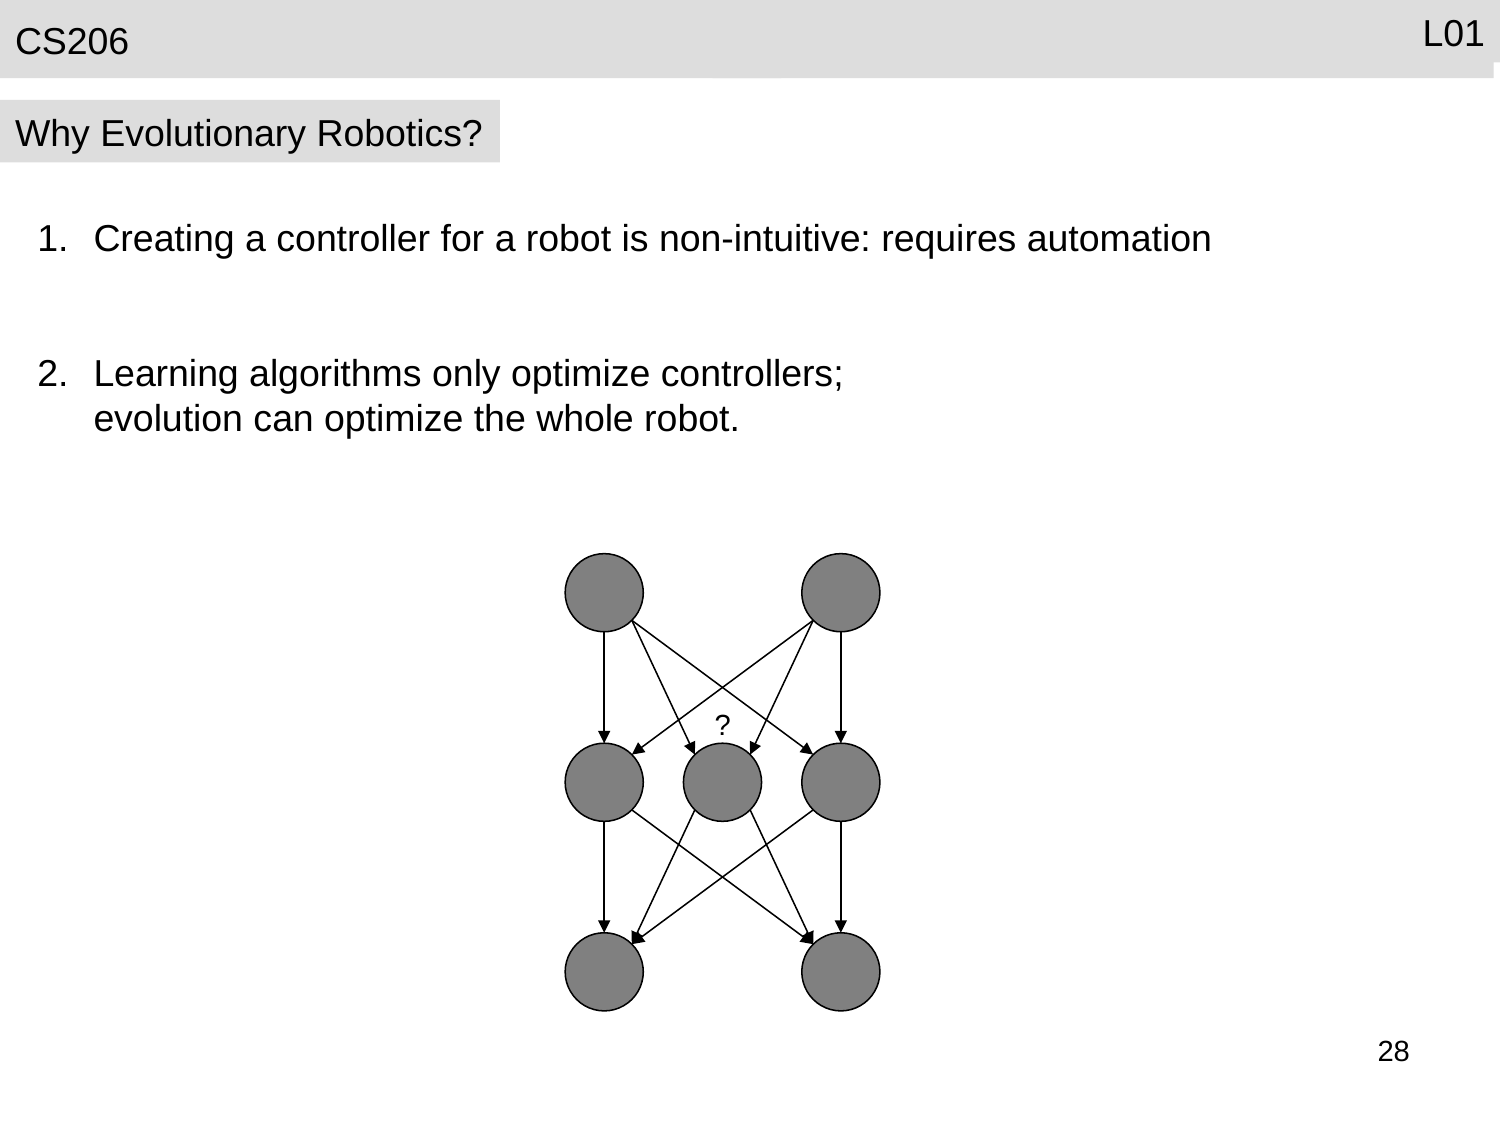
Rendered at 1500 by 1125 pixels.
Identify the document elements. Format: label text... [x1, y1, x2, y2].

text_box Creating a controller for a robot is non-intuitive: requires automation Learning algorithms only optimize controllers; evolution can optimize the whole robot. [22, 205, 1387, 492]
text_box L01 [1495, 0, 1500, 63]
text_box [564, 553, 881, 1012]
text_box Why Evolutionary Robotics? [0, 99, 500, 163]
slide_number 28 [1074, 1024, 1425, 1103]
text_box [0, 0, 1494, 79]
